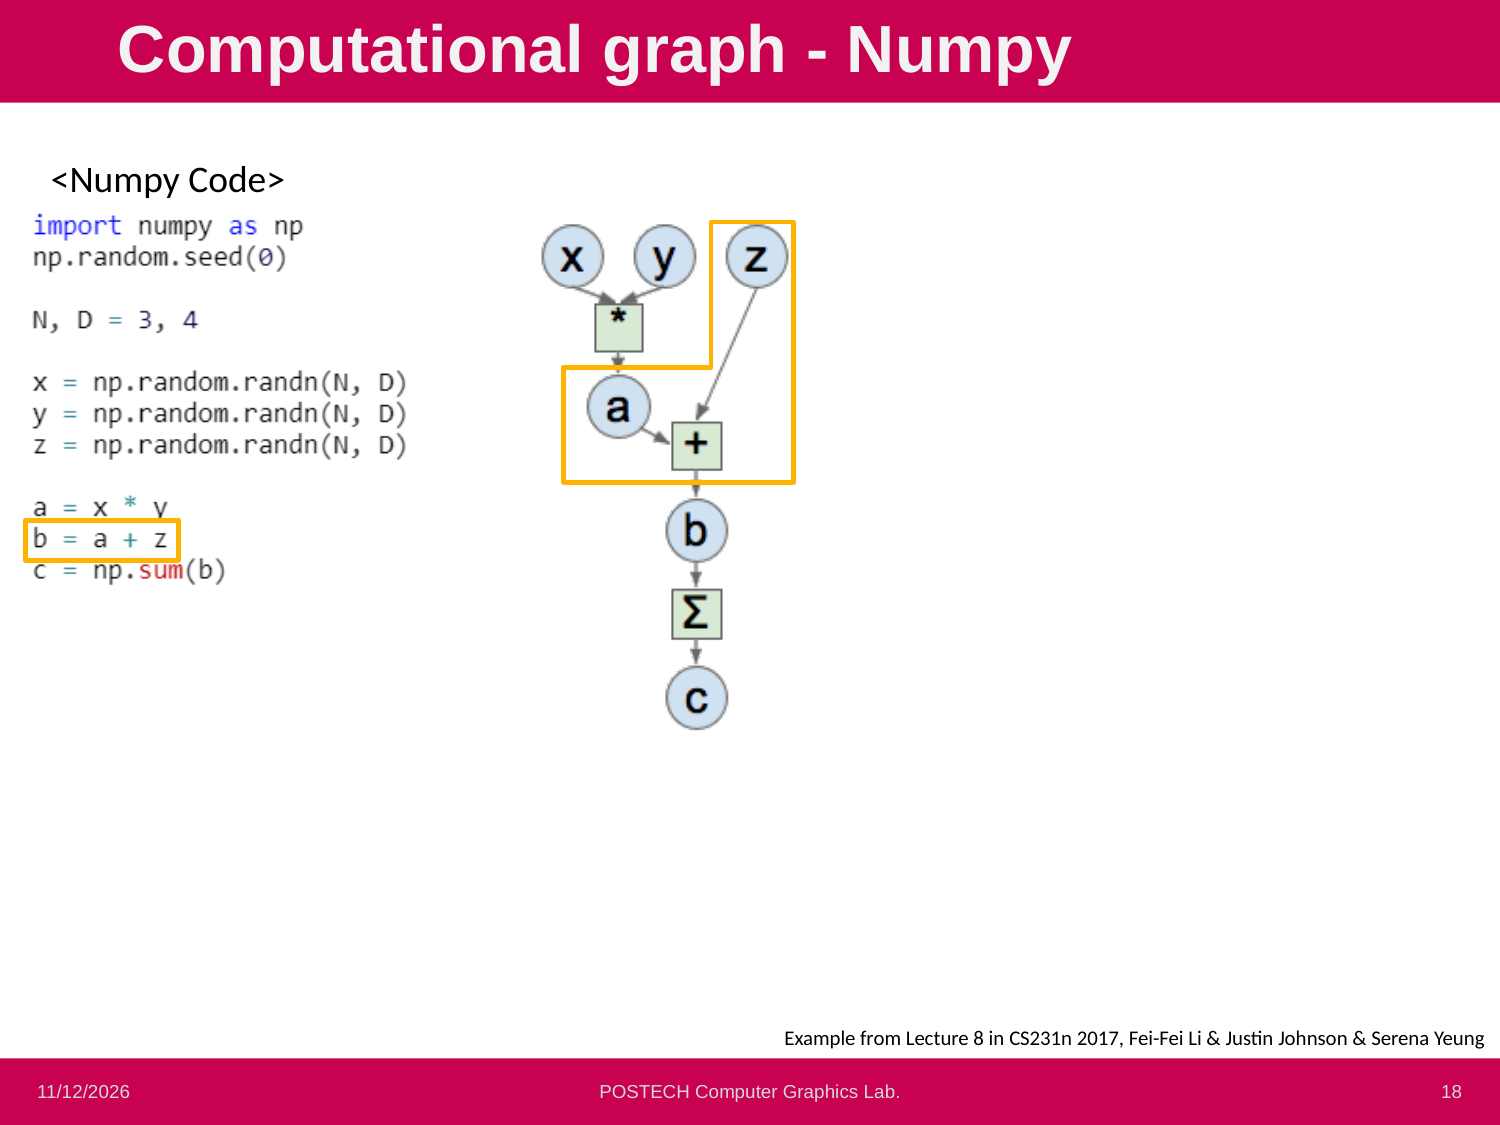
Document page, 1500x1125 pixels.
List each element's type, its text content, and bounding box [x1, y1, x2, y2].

text_box 10/05/2020 [22, 1061, 360, 1122]
text_box POSTECH Computer Graphics Lab. [496, 1061, 1003, 1122]
text_box Computational graph - Numpy [103, 0, 1397, 103]
text_box <number> [1139, 1061, 1477, 1122]
picture [25, 210, 796, 750]
text_box Example from Lecture 8 in CS231n 2017, Fei-Fei Li & Justin Johnson & Serena Yeung [734, 1018, 1500, 1057]
text_box <Numpy Code> [25, 147, 311, 210]
